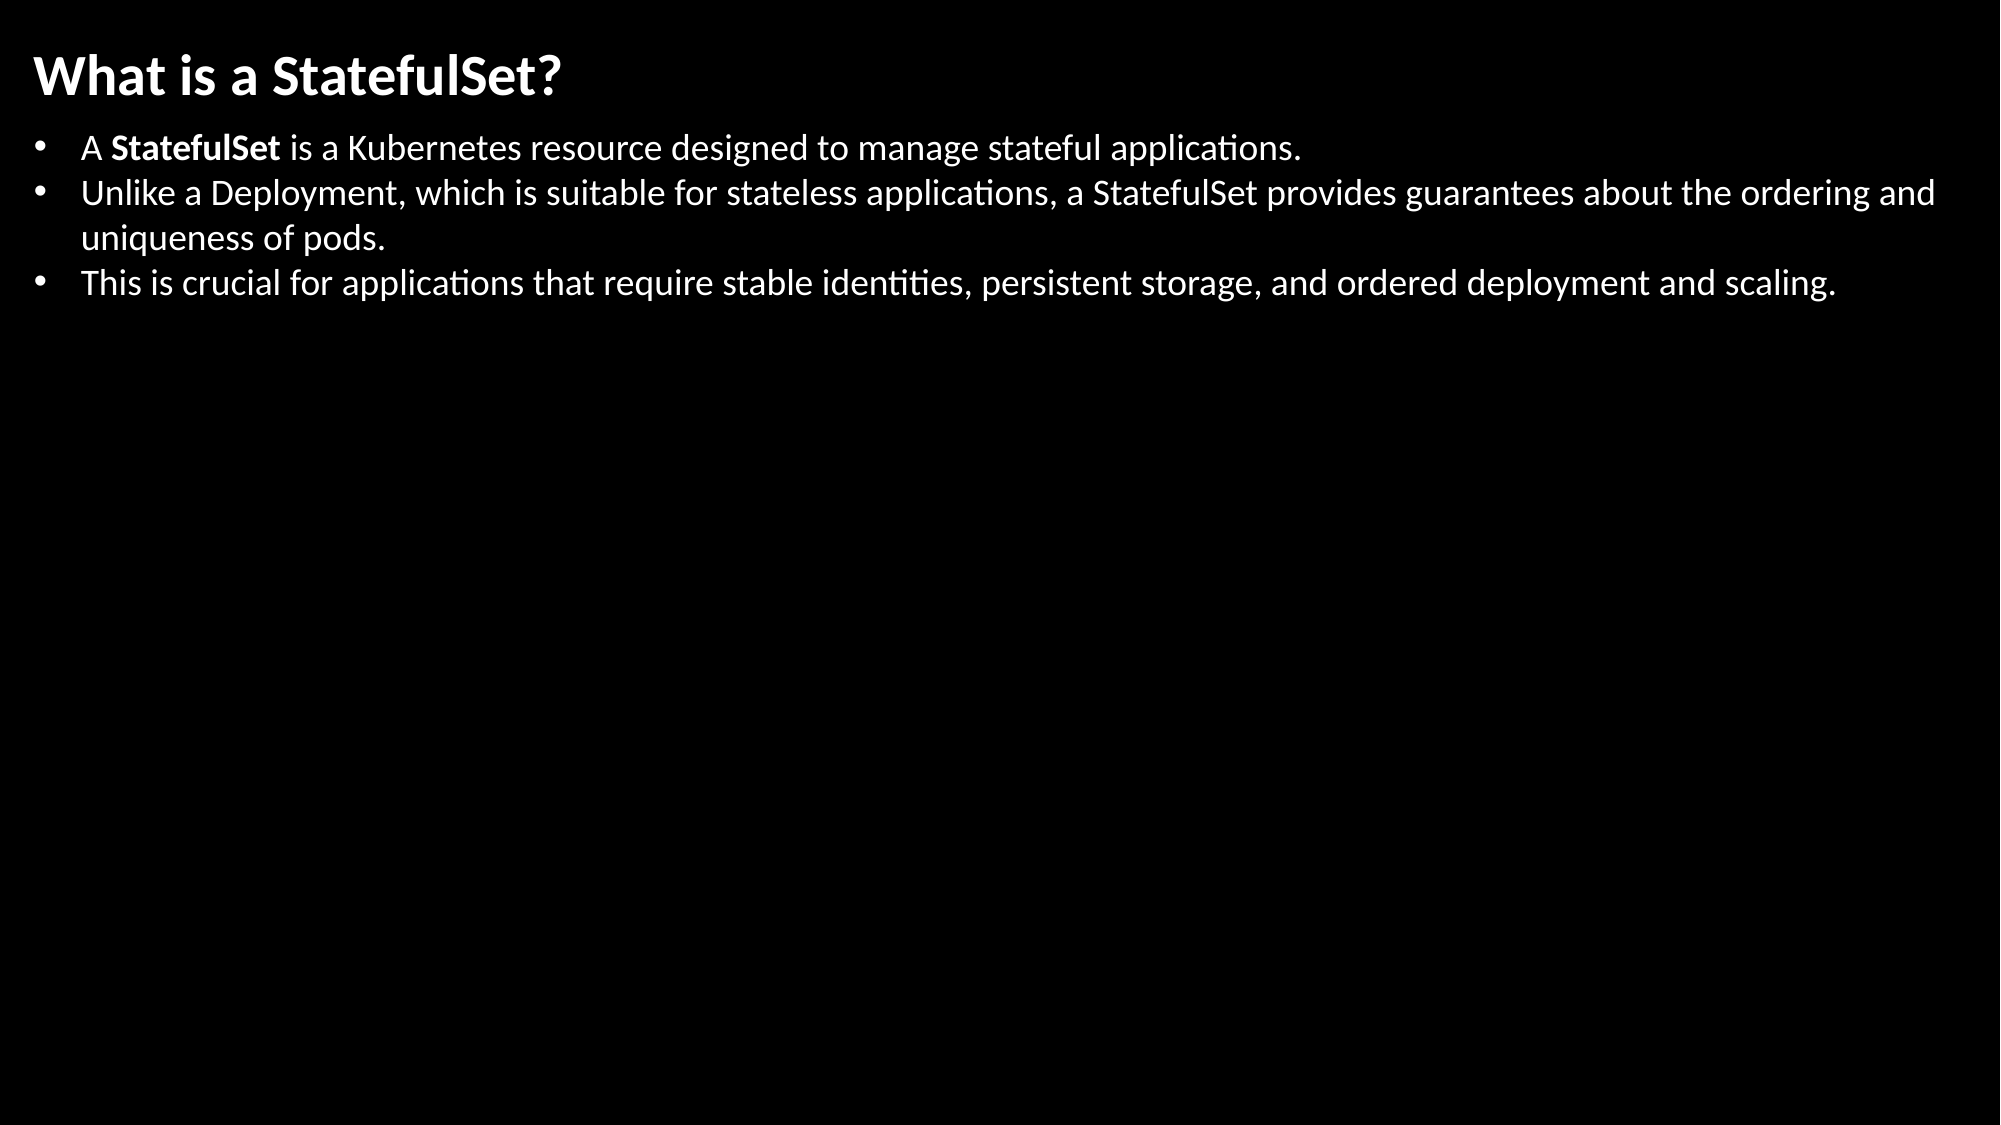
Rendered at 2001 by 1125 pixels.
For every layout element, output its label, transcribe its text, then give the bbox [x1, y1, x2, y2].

text_box A StatefulSet is a Kubernetes resource designed to manage stateful applications. Unlike a Deployment, which is suitable for stateless applications, a StatefulSet provides guarantees about the ordering and uniqueness of pods. This is crucial for applications that require stable identities, persistent storage, and ordered deployment and scaling. [19, 115, 2000, 311]
text_box What is a StatefulSet? [19, 29, 638, 115]
